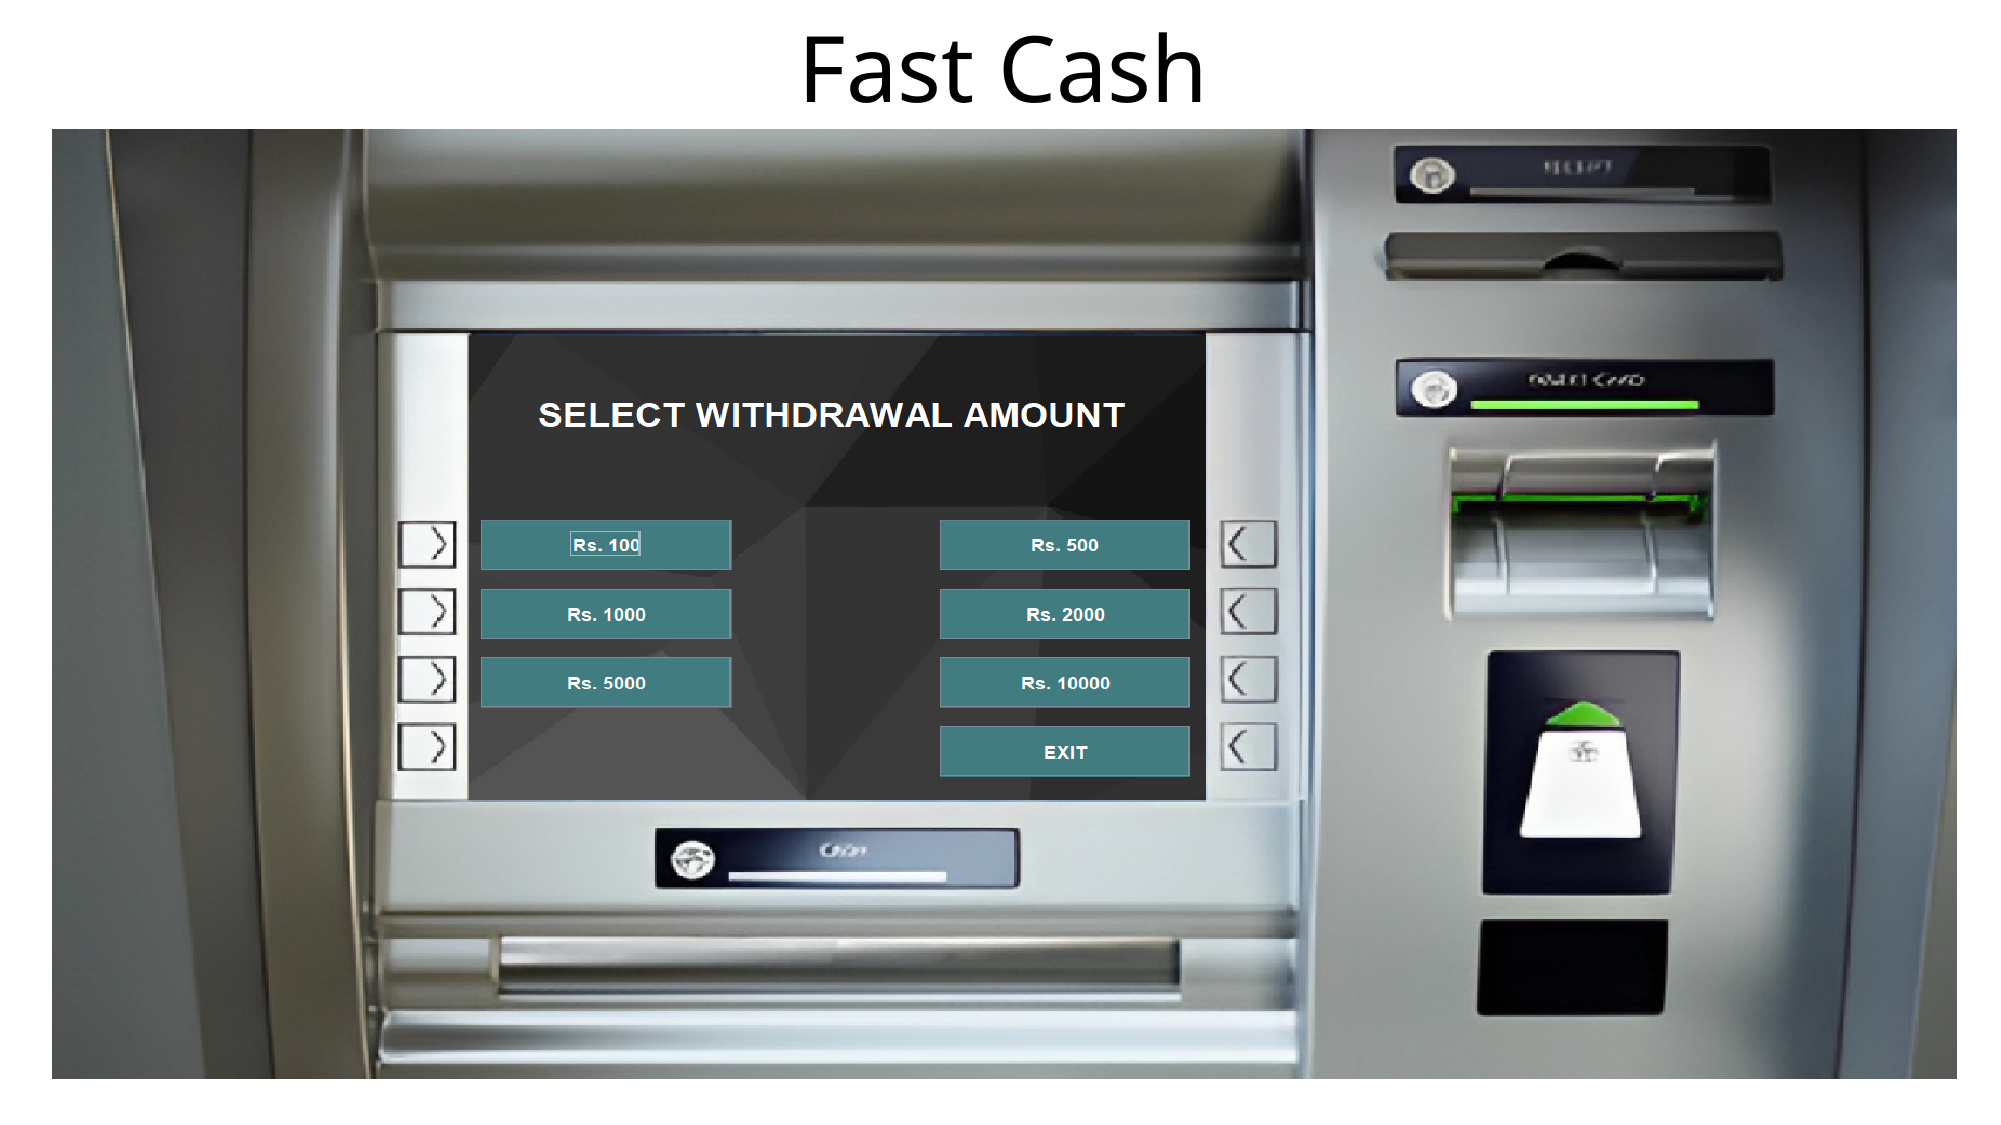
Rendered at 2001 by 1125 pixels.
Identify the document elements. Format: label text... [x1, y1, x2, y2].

picture [50, 129, 1957, 1079]
title Fast Cash [141, 0, 1867, 129]
